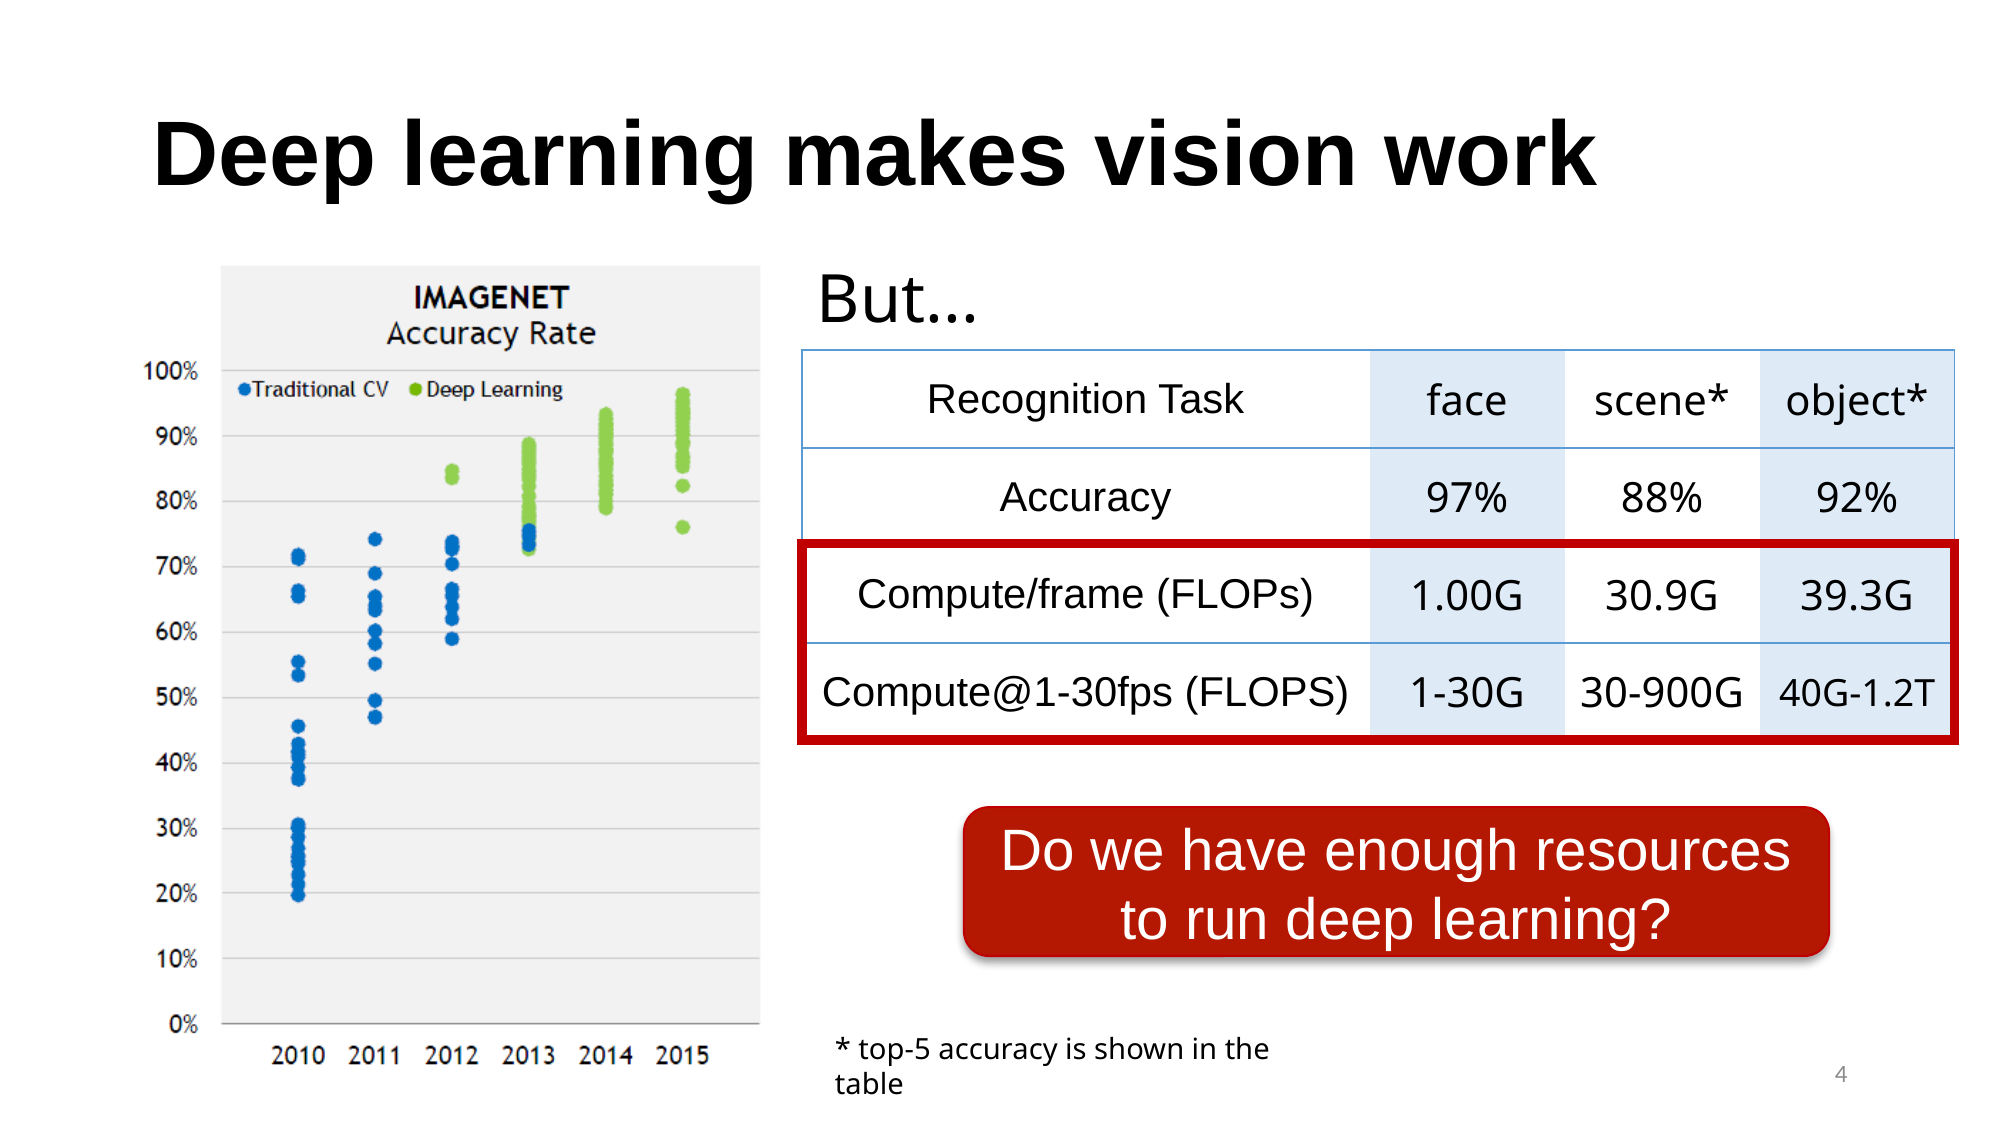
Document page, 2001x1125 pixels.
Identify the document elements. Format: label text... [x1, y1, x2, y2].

table_cell Accuracy [803, 449, 1370, 543]
text_box * top-5 accuracy is shown in the table [820, 1023, 1359, 1108]
text_box But... [801, 248, 1022, 344]
picture [137, 256, 769, 1073]
slide_number 4 [1412, 1042, 1863, 1103]
table_header Recognition Task [803, 351, 1370, 447]
text_box Do we have enough resources to run deep learning? [962, 806, 1831, 958]
table_header object* [1760, 351, 1954, 447]
table_cell 88% [1565, 449, 1760, 543]
text_box [801, 543, 1956, 741]
title Deep learning makes vision work [137, 57, 1915, 255]
table_cell 92% [1760, 449, 1954, 543]
table_header face [1370, 351, 1565, 447]
table_cell 97% [1370, 449, 1565, 543]
table_header scene* [1565, 351, 1760, 447]
